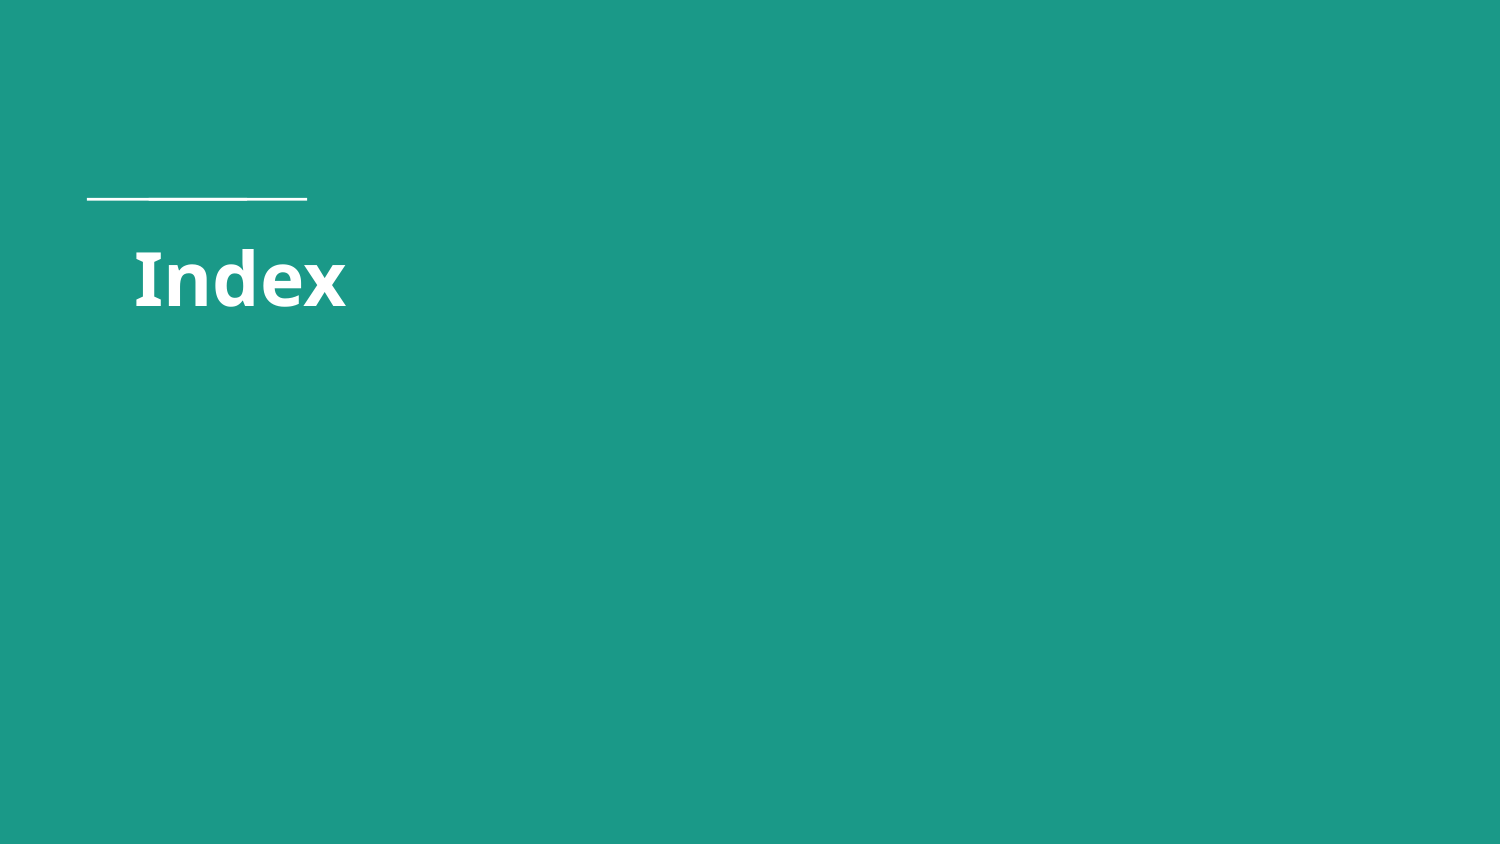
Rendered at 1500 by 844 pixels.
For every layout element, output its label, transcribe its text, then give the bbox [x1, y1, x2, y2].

title Index [119, 216, 1381, 466]
